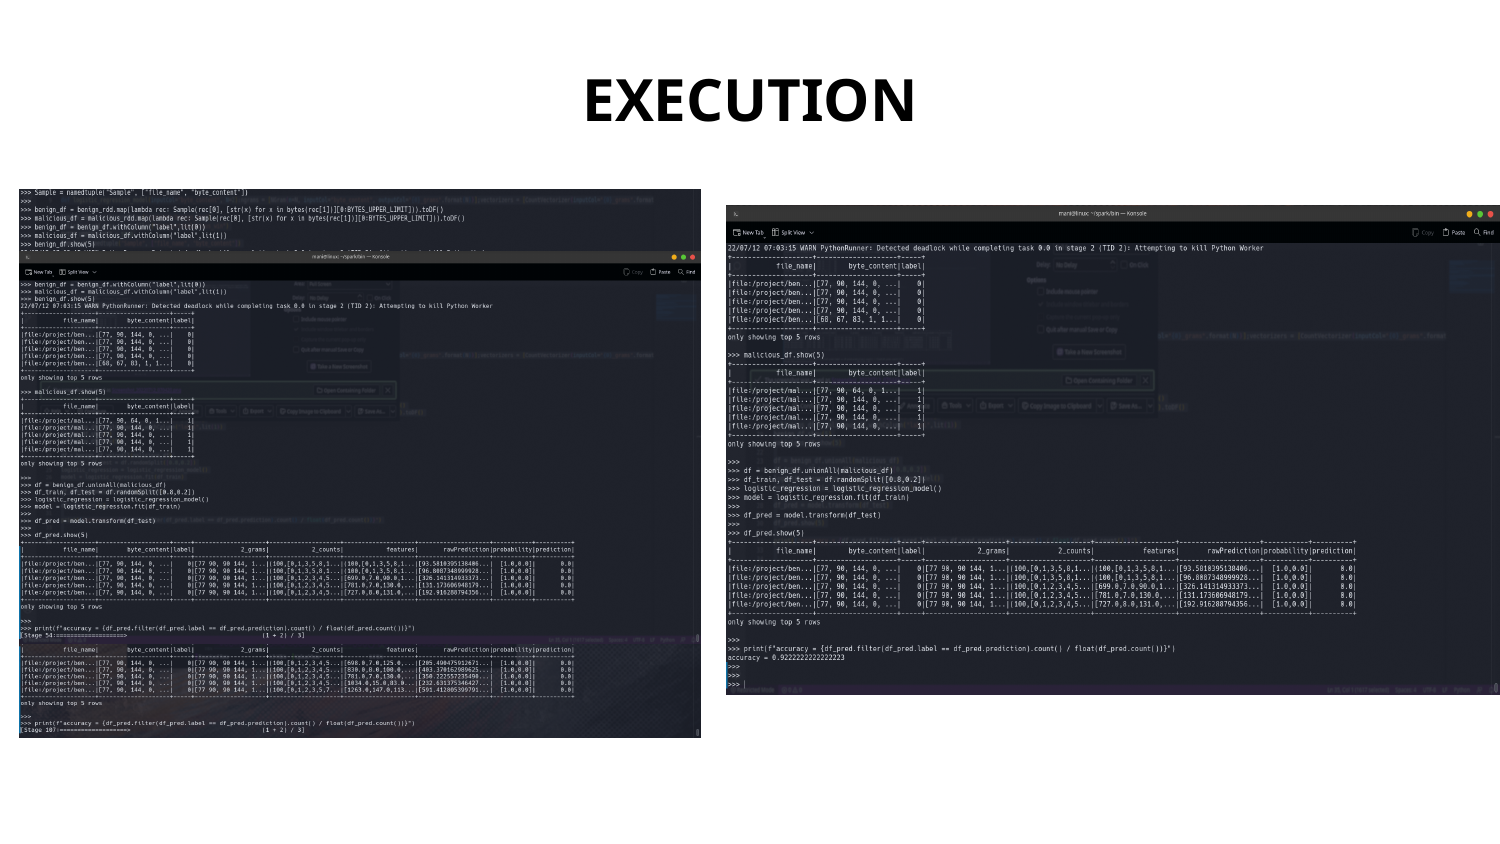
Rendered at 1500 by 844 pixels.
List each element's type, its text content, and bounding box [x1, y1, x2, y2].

picture [725, 205, 1500, 695]
picture [18, 189, 702, 738]
title EXECUTION [75, 48, 1425, 142]
